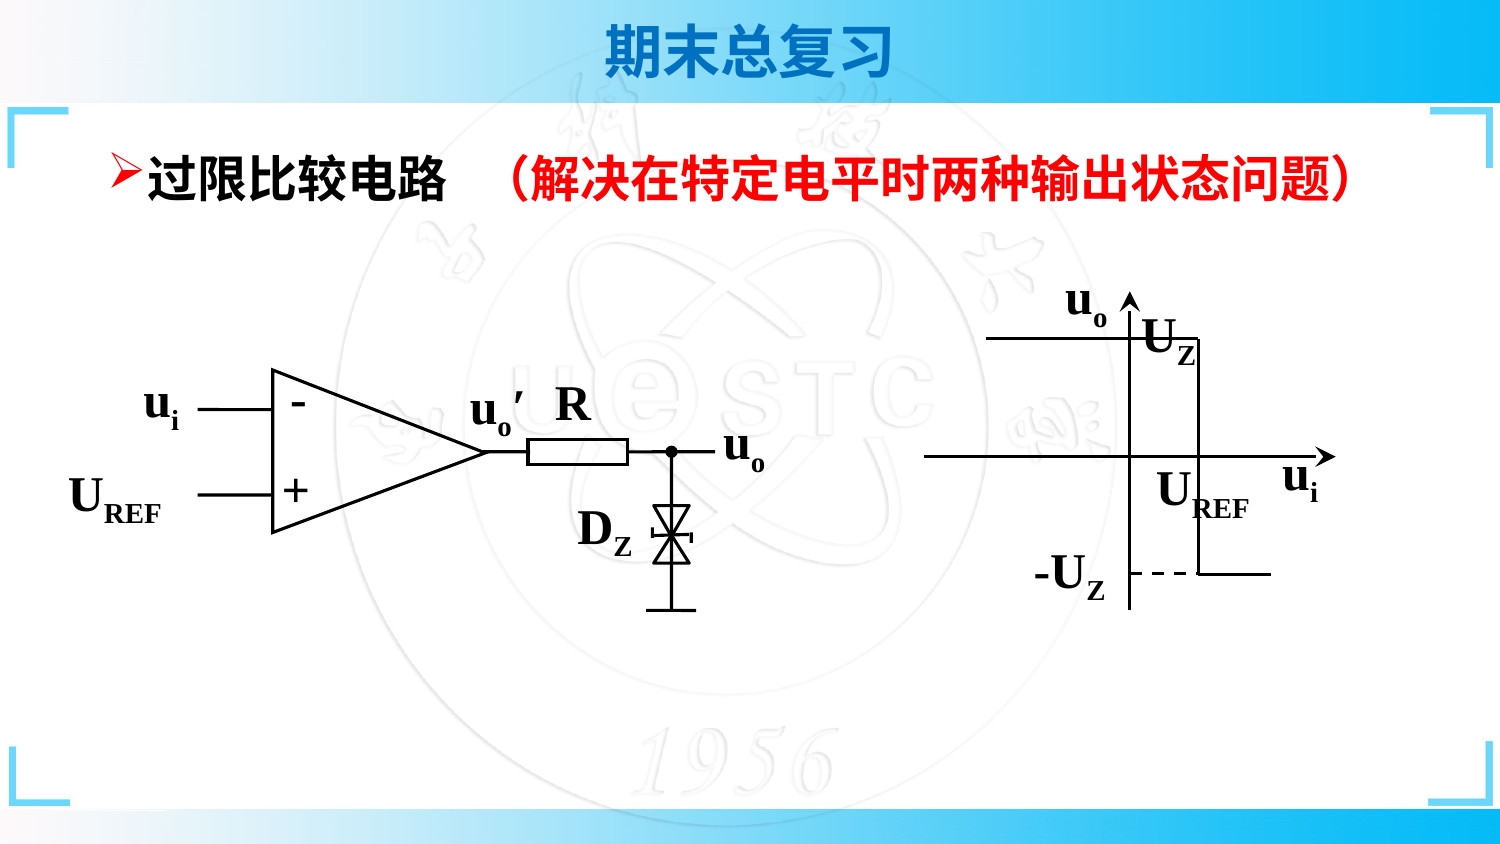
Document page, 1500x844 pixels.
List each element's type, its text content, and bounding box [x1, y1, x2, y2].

text_box 过限比较电路 （解决在特定电平时两种输出状态问题） [53, 139, 1447, 215]
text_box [923, 256, 1381, 611]
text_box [52, 358, 822, 611]
picture [0, 0, 1500, 844]
